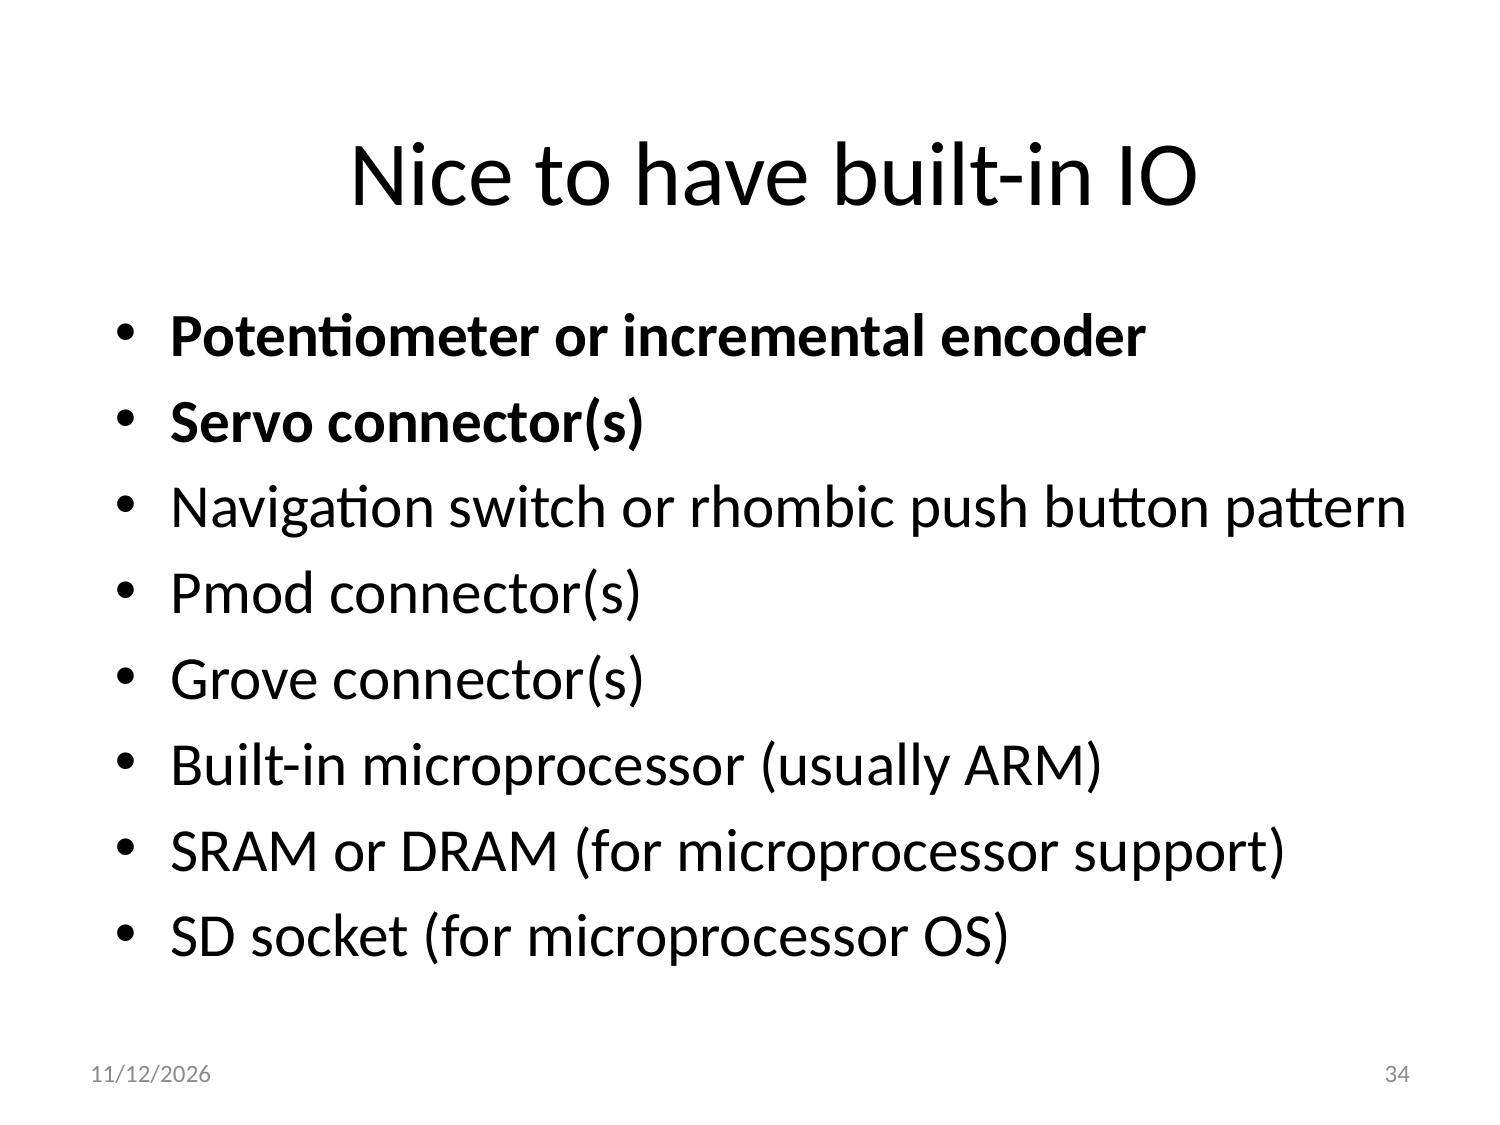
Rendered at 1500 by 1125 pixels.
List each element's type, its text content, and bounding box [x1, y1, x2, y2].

text_box Potentiometer or incremental encoder Servo connector(s) Navigation switch or rhombic push button pattern Pmod connector(s) Grove connector(s) Built-in microprocessor (usually ARM) SRAM or DRAM (for microprocessor support) SD socket (for microprocessor OS) [99, 287, 1450, 1030]
text_box Nice to have built-in IO [99, 75, 1450, 263]
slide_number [75, 1042, 425, 1103]
slide_number 34 [1074, 1042, 1425, 1103]
